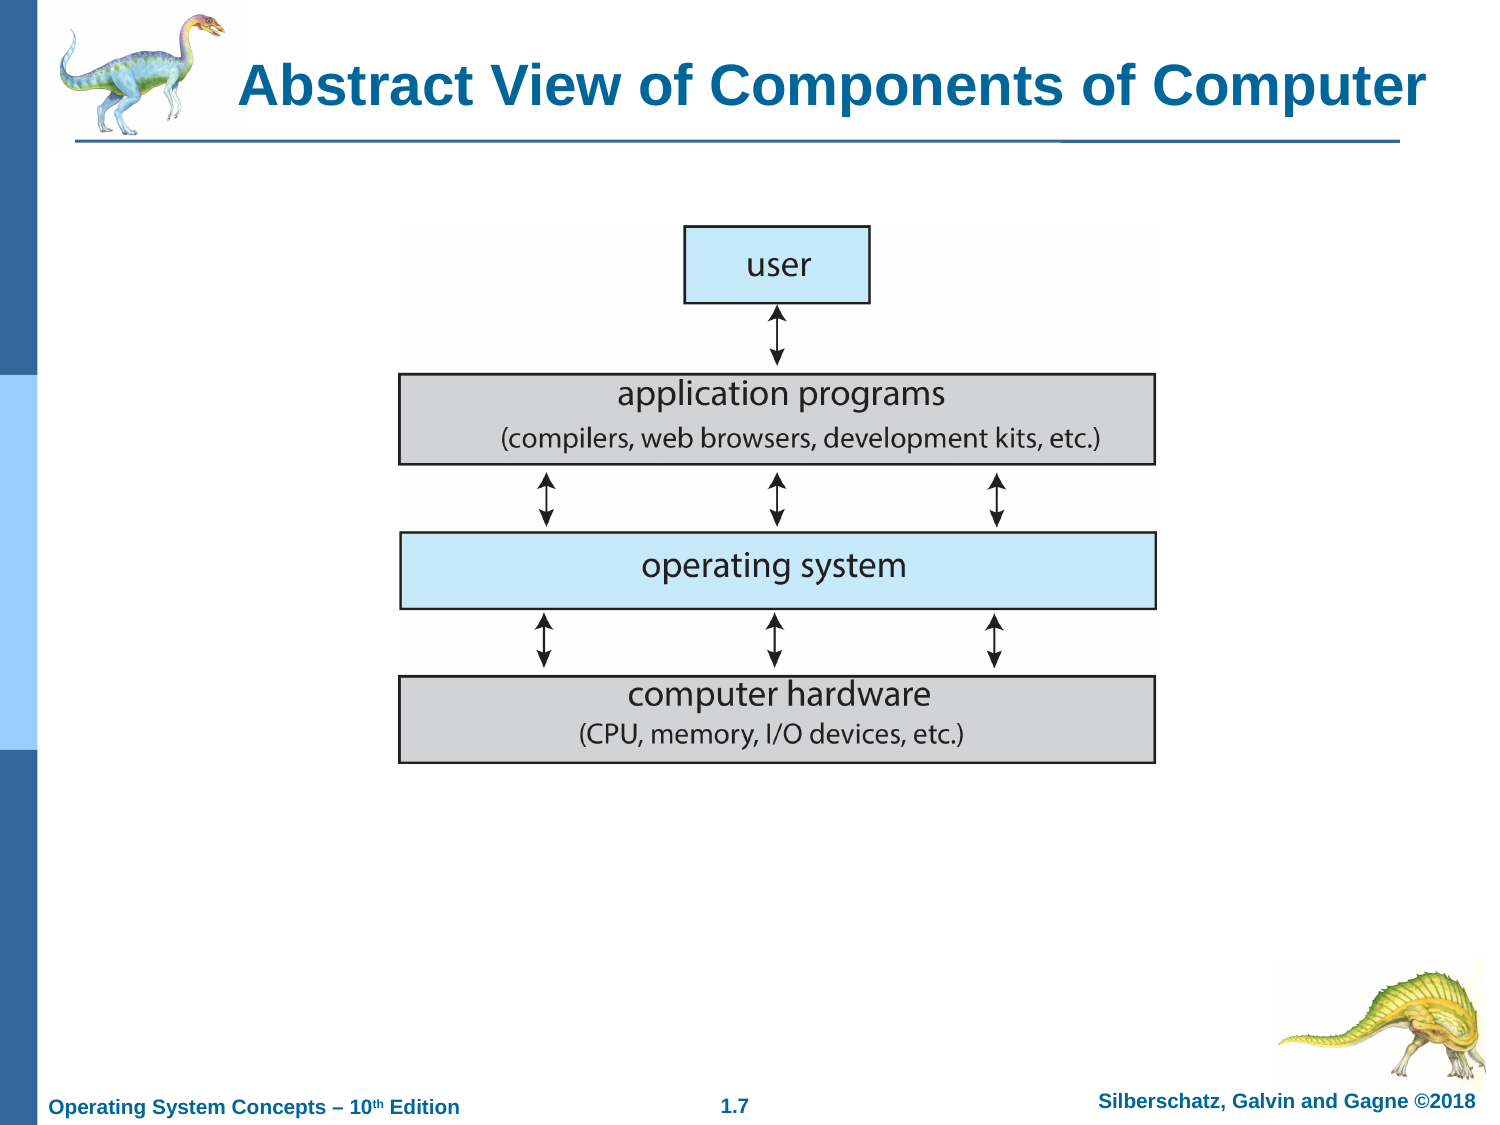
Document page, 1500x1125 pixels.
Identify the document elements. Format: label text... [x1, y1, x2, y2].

picture [1275, 959, 1486, 1090]
picture [397, 225, 1157, 764]
title Abstract View of Components of Computer [199, 29, 1467, 125]
picture [46, 0, 243, 149]
